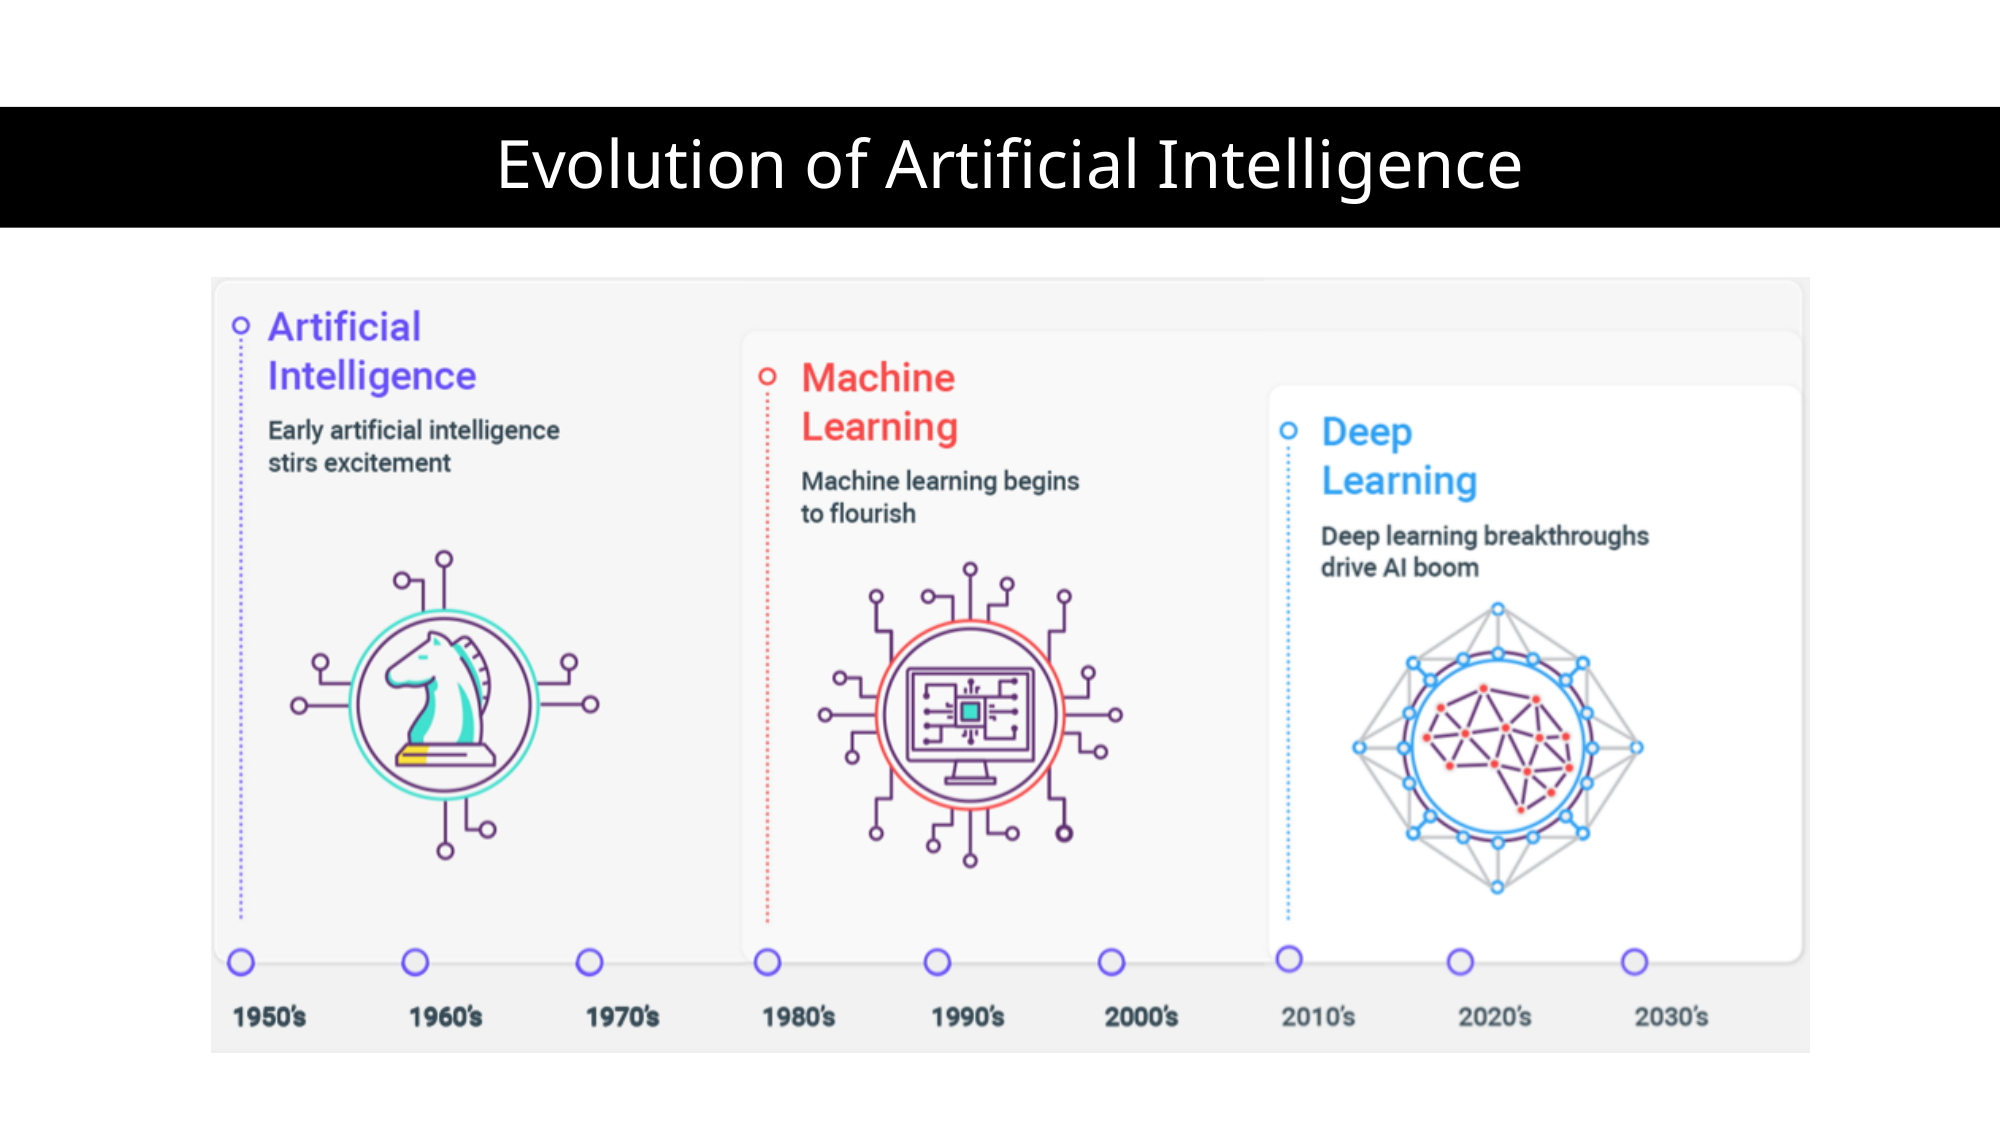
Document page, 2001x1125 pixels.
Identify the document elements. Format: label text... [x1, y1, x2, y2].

title Evolution of Artificial Intelligence [91, 105, 1931, 228]
text_box [0, 106, 2000, 229]
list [211, 277, 1810, 1053]
